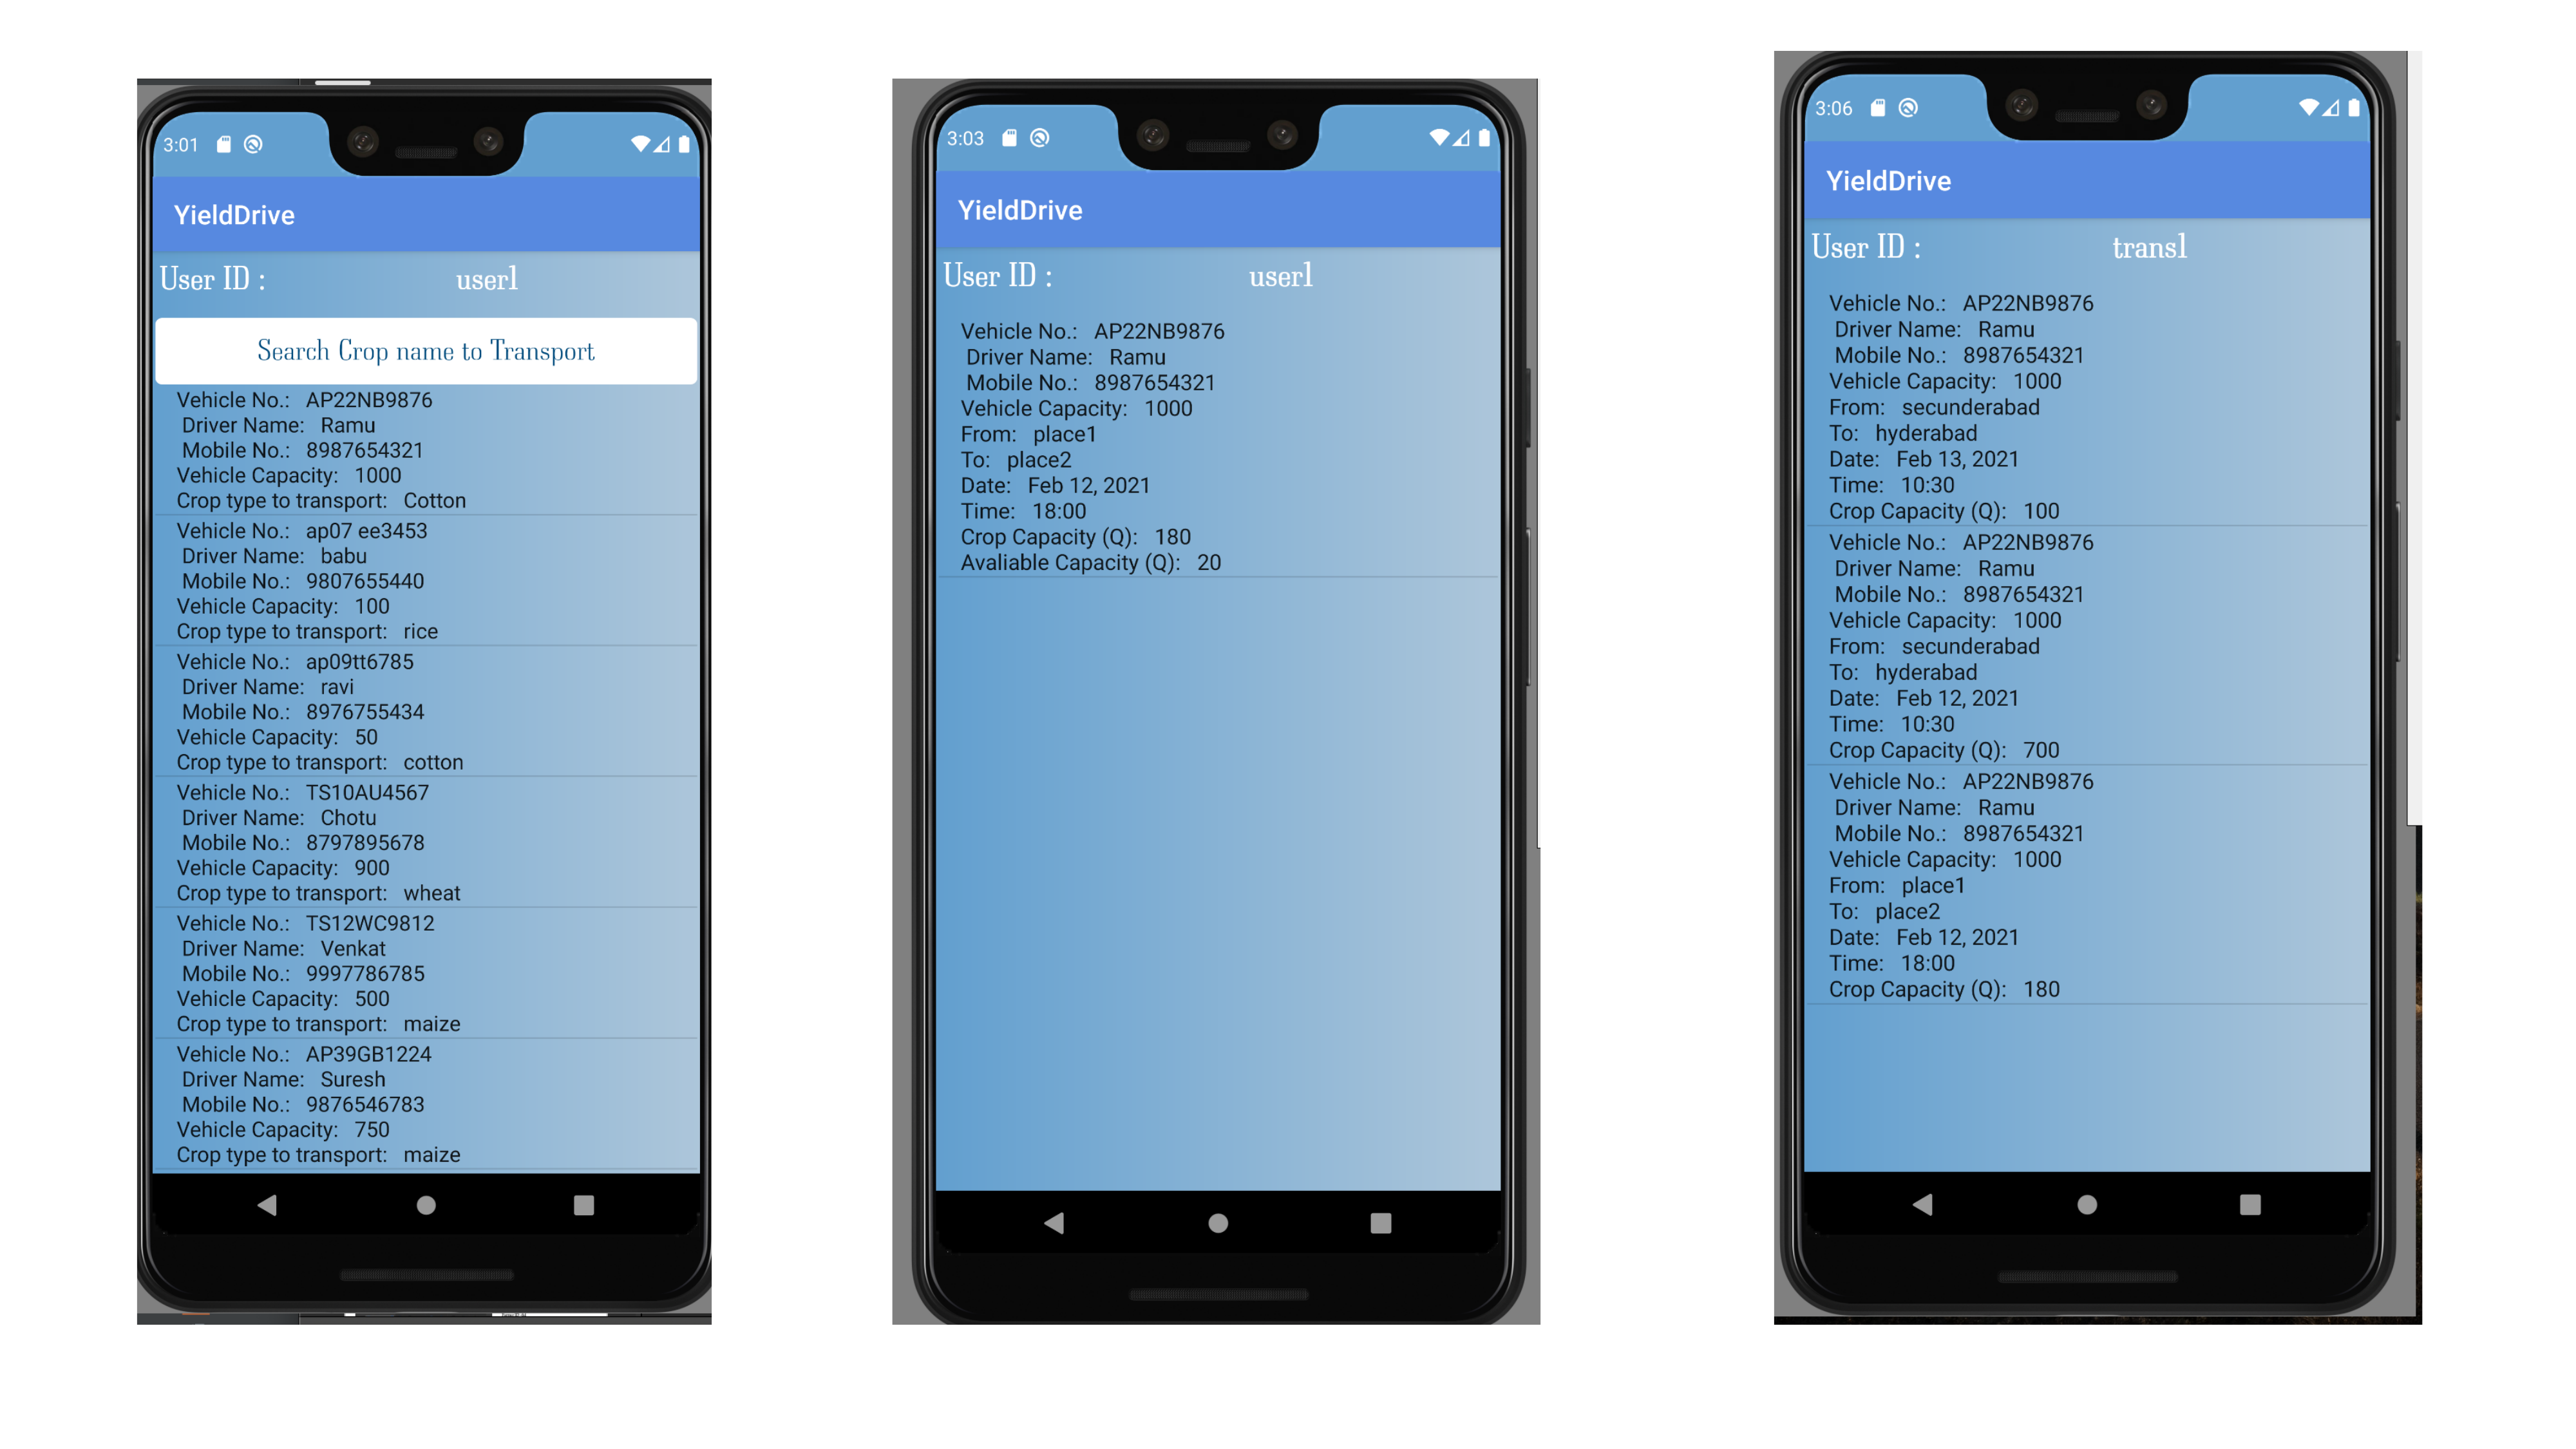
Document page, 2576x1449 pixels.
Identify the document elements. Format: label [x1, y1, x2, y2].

picture [1774, 51, 2423, 1325]
picture [892, 79, 1541, 1325]
picture [137, 79, 712, 1325]
